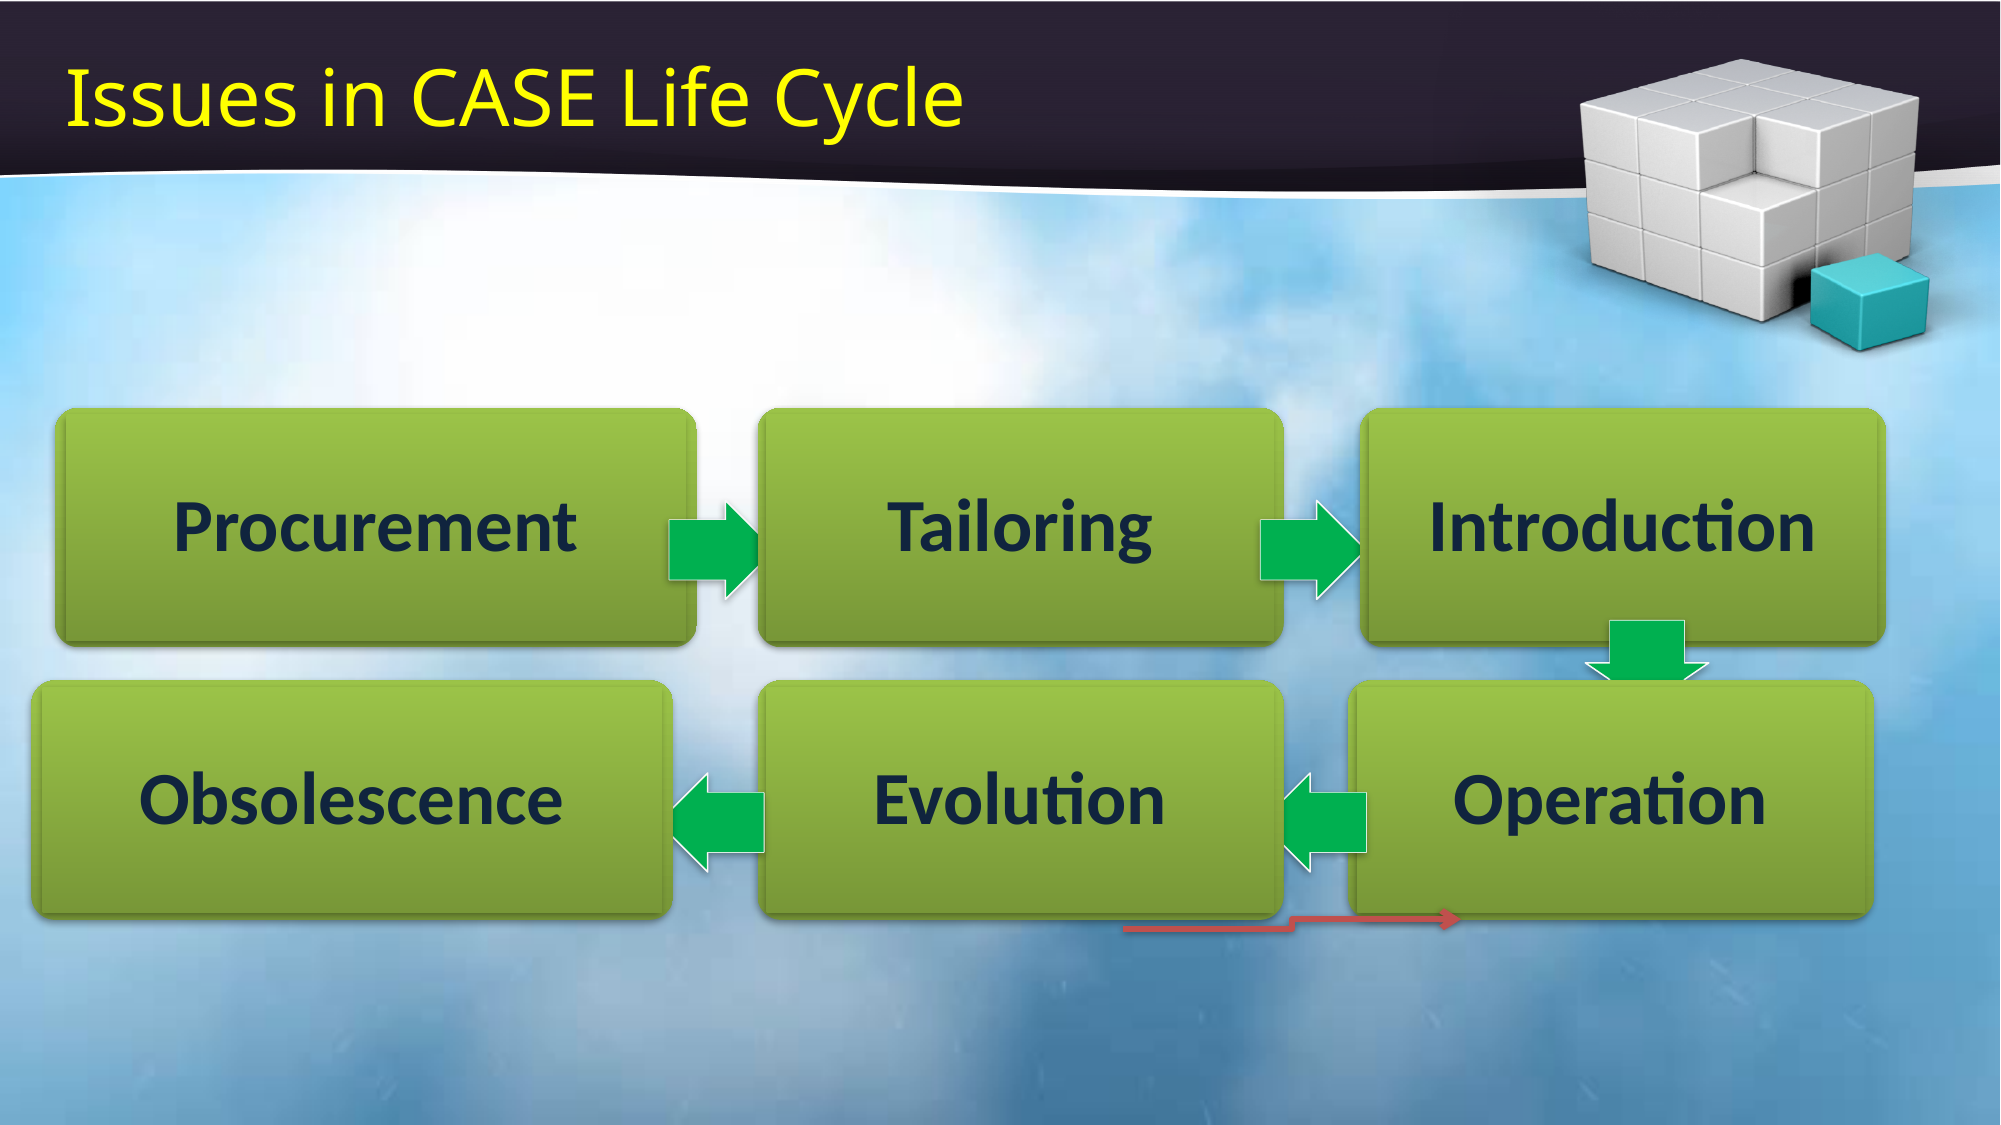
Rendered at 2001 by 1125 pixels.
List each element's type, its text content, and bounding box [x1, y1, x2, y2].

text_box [1260, 500, 1354, 600]
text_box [1301, 772, 1367, 873]
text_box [54, 407, 698, 648]
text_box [1585, 620, 1709, 678]
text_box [757, 407, 1284, 648]
picture [0, 0, 2001, 1125]
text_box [1359, 407, 1887, 648]
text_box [757, 680, 1284, 921]
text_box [669, 500, 752, 600]
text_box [1347, 680, 1875, 921]
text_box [677, 772, 764, 873]
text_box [31, 680, 674, 921]
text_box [1287, 754, 1298, 1093]
title Issues in CASE Life Cycle [50, 0, 1584, 190]
